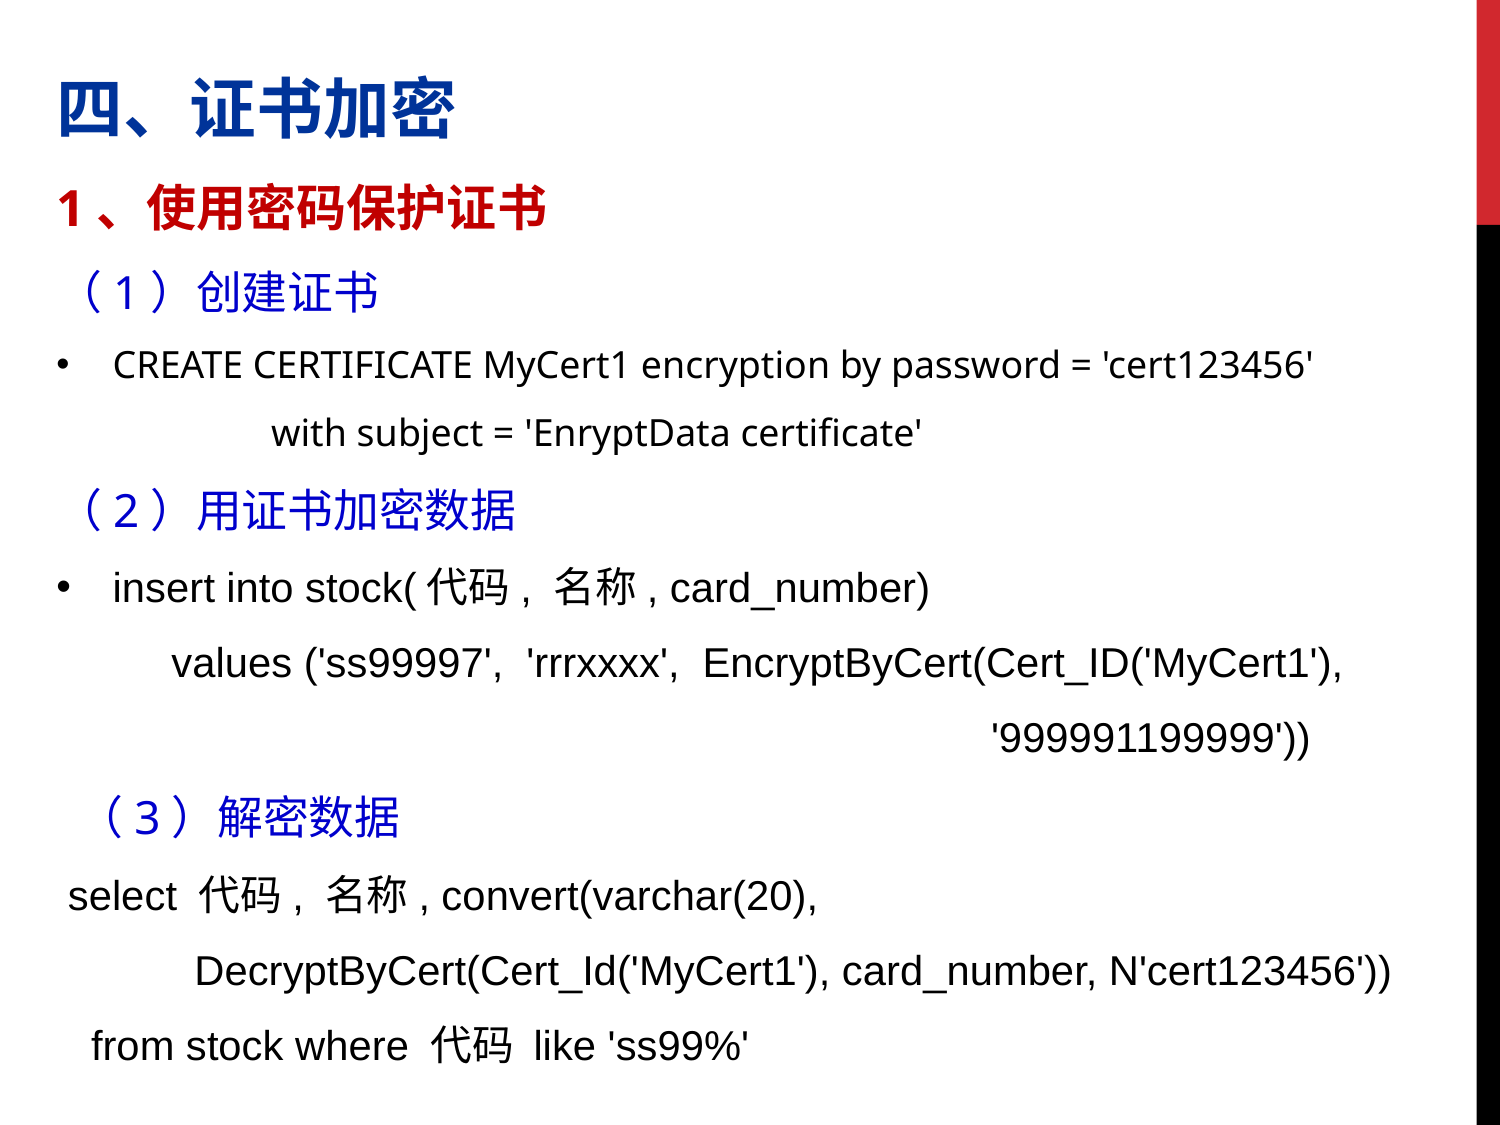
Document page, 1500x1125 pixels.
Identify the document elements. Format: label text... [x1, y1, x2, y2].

text_box 四、证书加密 1、使用密码保护证书 （1）创建证书 CREATE CERTIFICATE MyCert1 encryption by password = 'cert123456' with subject = 'EnryptData certificate' （2）用证书加密数据 insert into stock(代码, 名称, card_number) values ('ss99997', 'rrrxxxx', EncryptByCert(Cert_ID('MyCert1'), '999991199999')) （3）解密数据 select 代码, 名称, convert(varchar(20), DecryptByCert(Cert_Id('MyCert1'), card_number, N'cert123456')) from stock where 代码 like 'ss99%' [41, 19, 1459, 1071]
